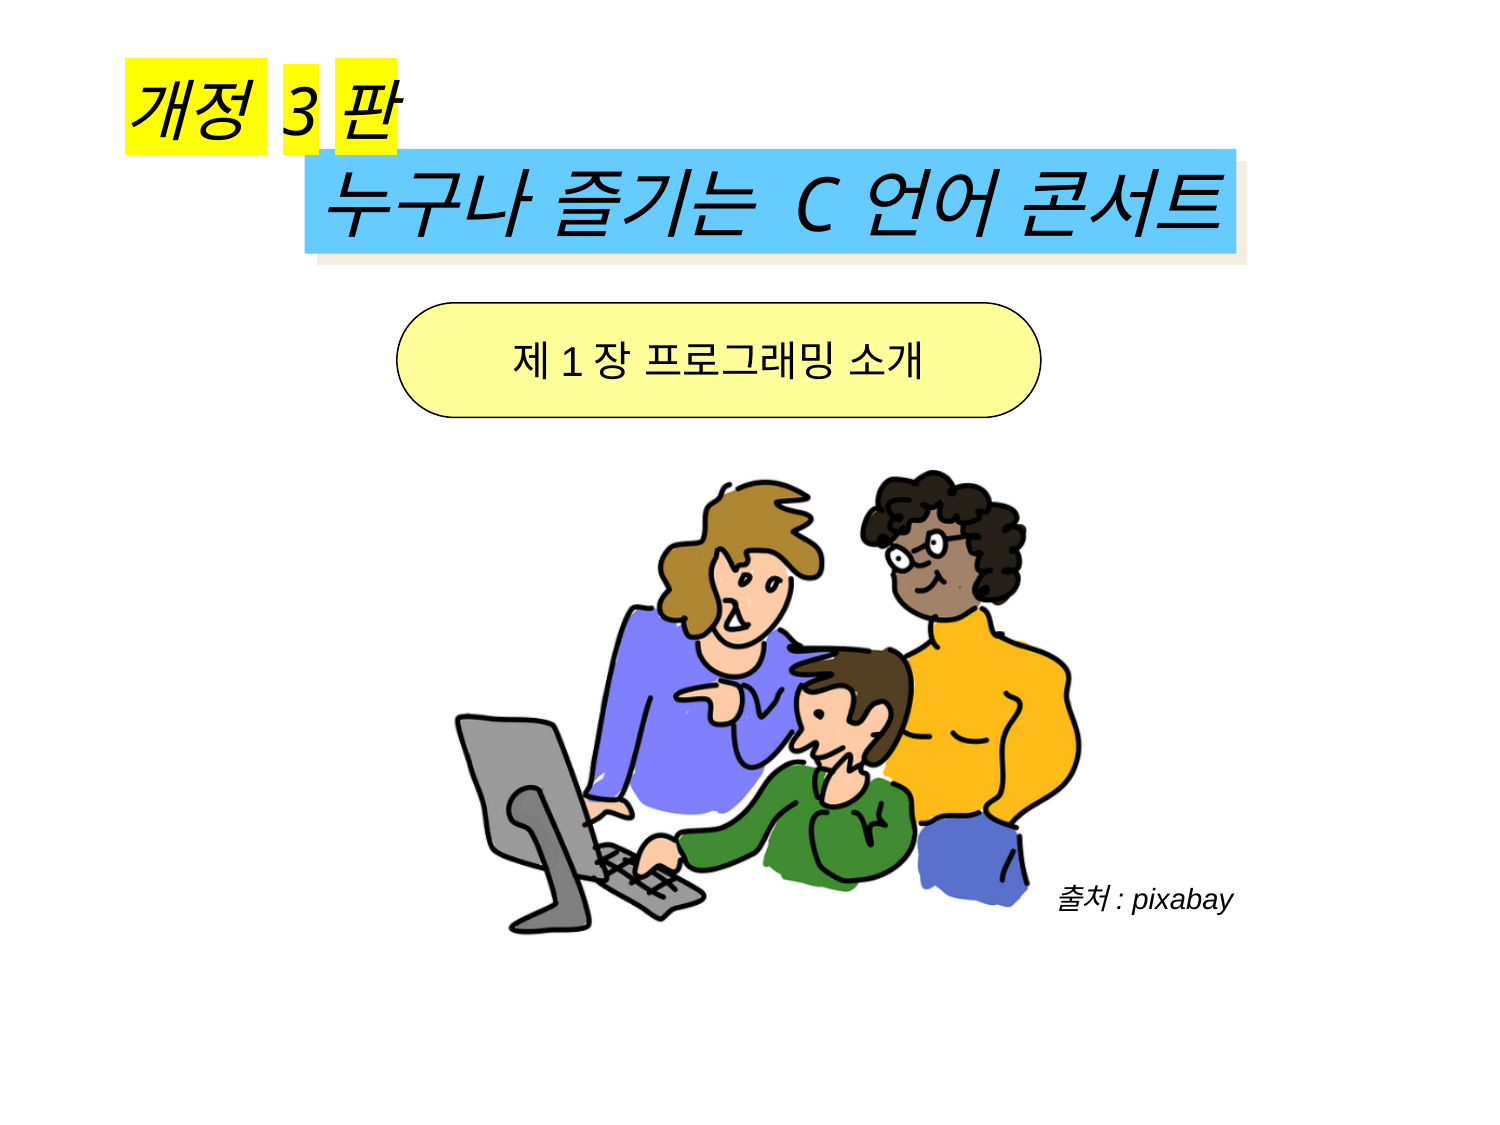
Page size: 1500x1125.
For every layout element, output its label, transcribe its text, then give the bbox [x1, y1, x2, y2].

text_box 누구나 즐기는 C언어 콘서트 [304, 148, 1237, 254]
text_box 개정 3판 [110, 61, 412, 157]
text_box 제1장 프로그래밍 소개 [396, 302, 1041, 418]
picture [433, 442, 1089, 958]
text_box 출처: pixabay [1094, 873, 1257, 923]
